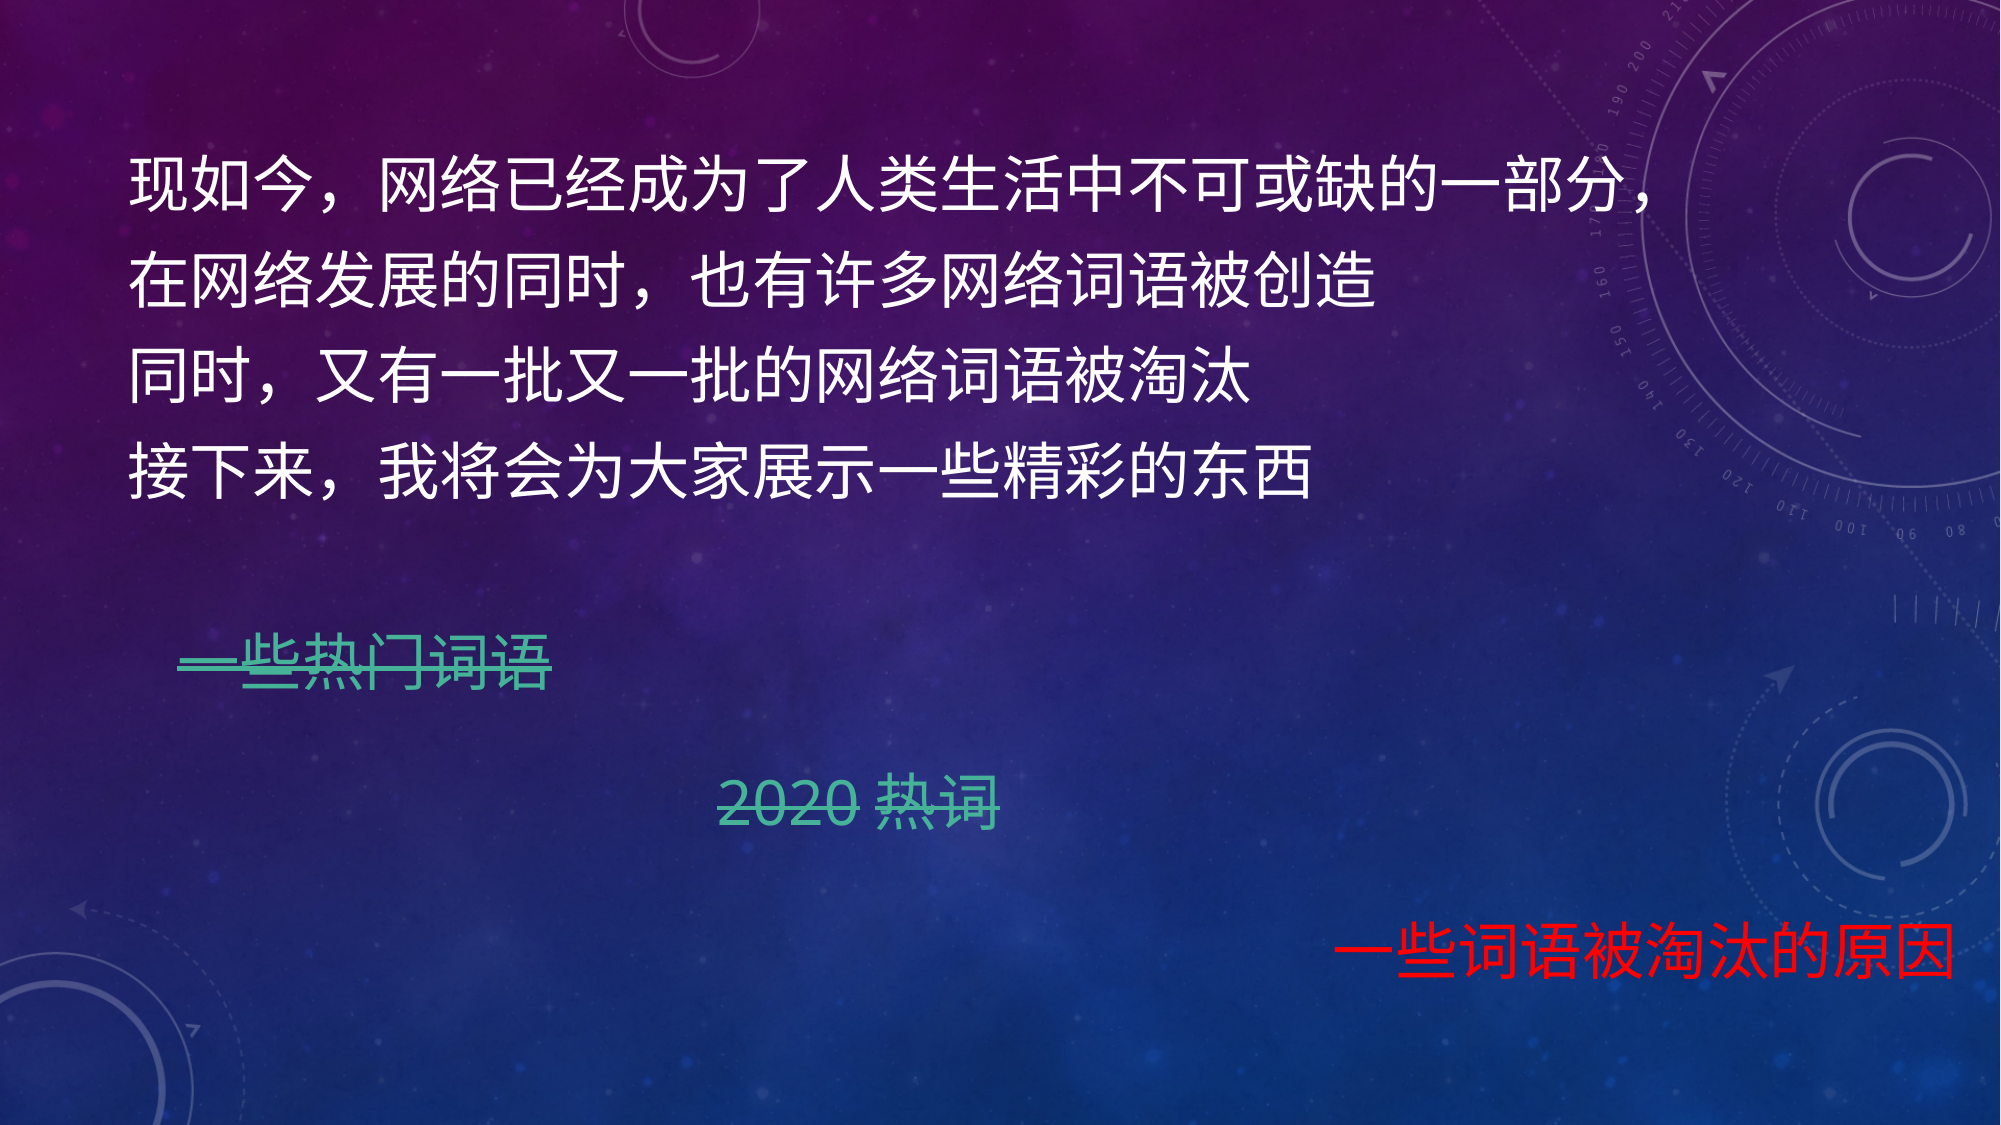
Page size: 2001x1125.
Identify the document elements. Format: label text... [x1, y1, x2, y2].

text_box 2020热词 [701, 755, 1215, 845]
list 现如今，网络已经成为了人类生活中不可或缺的一部分， 在网络发展的同时，也有许多网络词语被创造 同时，又有一批又一批的网络词语被淘汰 接下来，我将会为大家展示一些精彩的东西 [112, 137, 2000, 950]
text_box 一些热门词语 [162, 615, 579, 706]
picture [0, 0, 2001, 1125]
text_box 一些词语被淘汰的原因 [1317, 904, 1976, 995]
